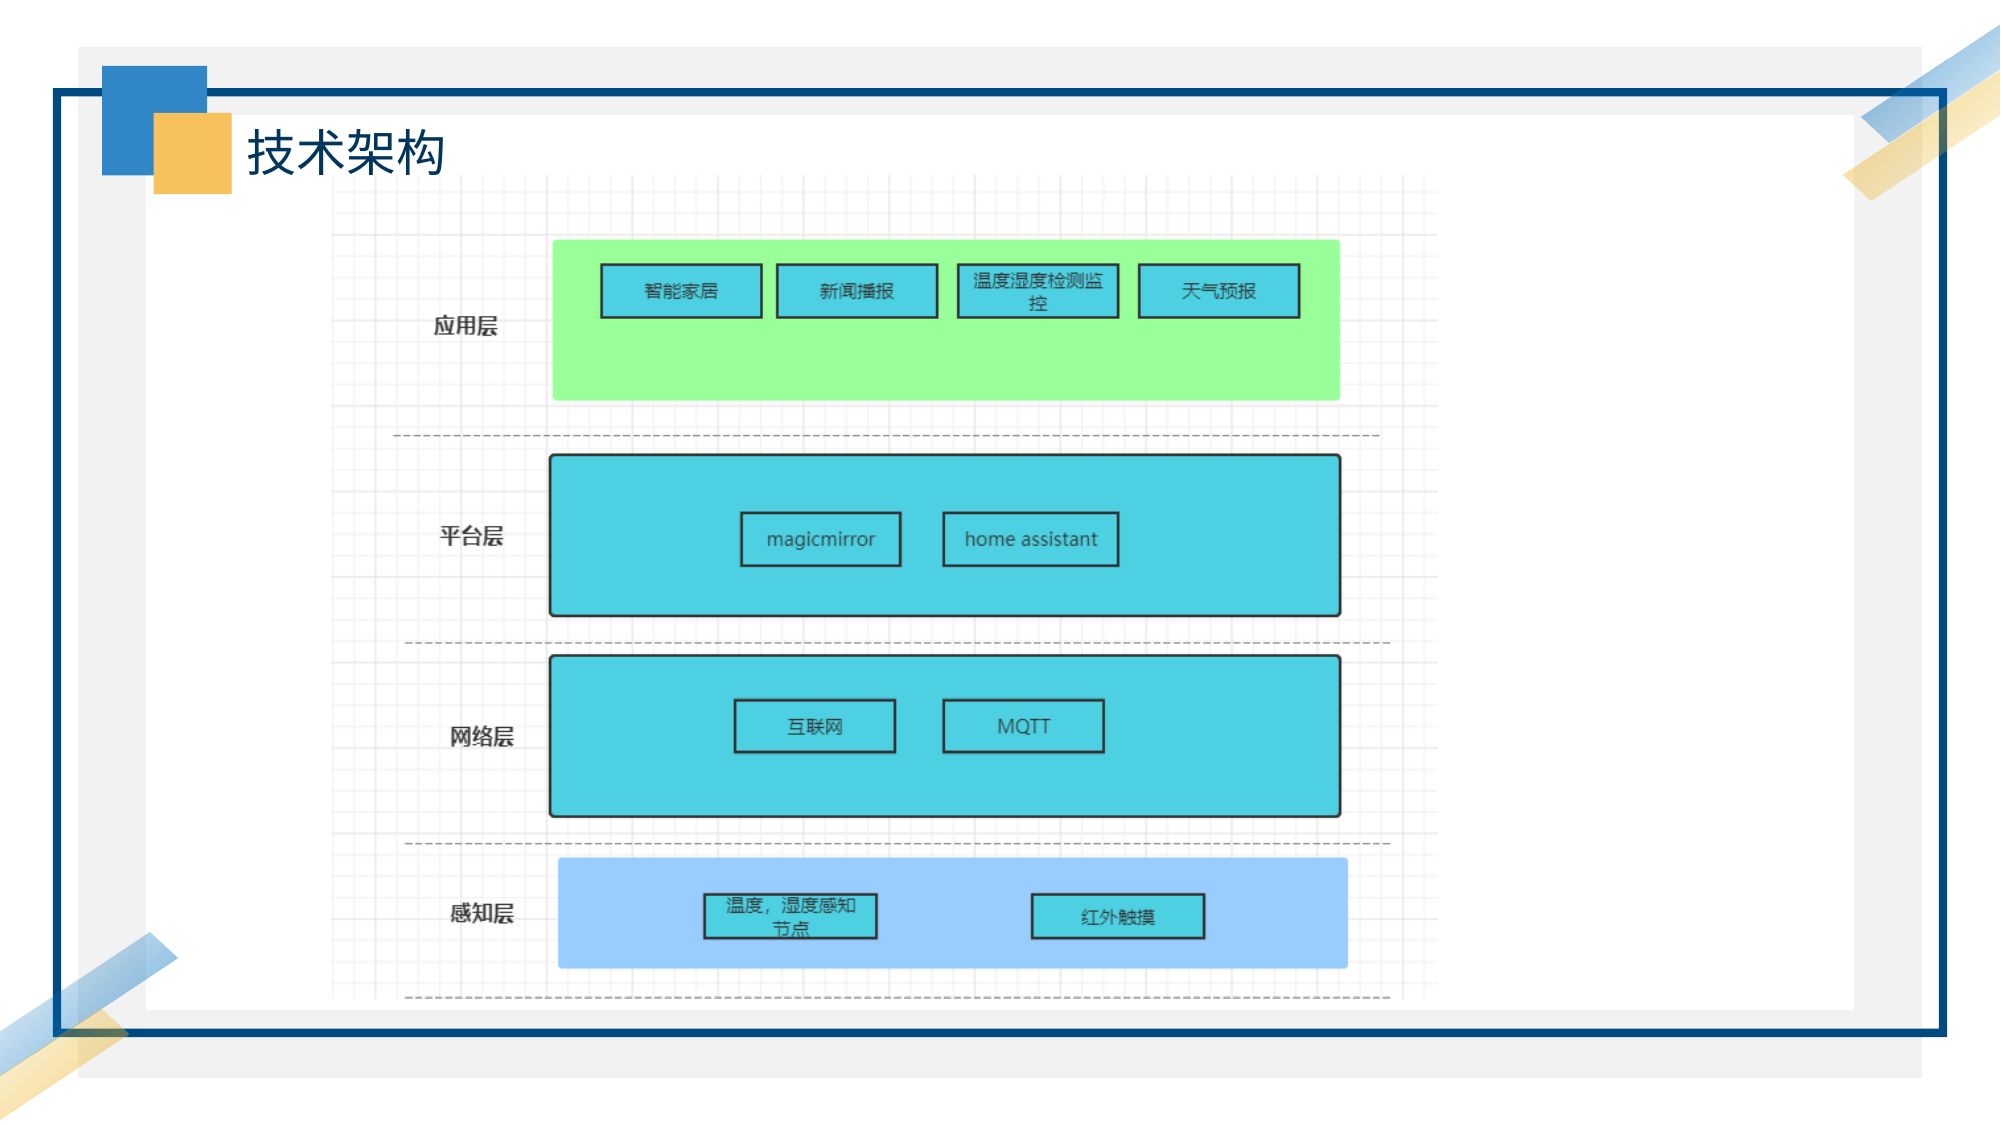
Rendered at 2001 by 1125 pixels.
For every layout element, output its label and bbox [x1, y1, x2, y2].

picture [331, 175, 1438, 999]
text_box [0, 0, 2000, 1125]
